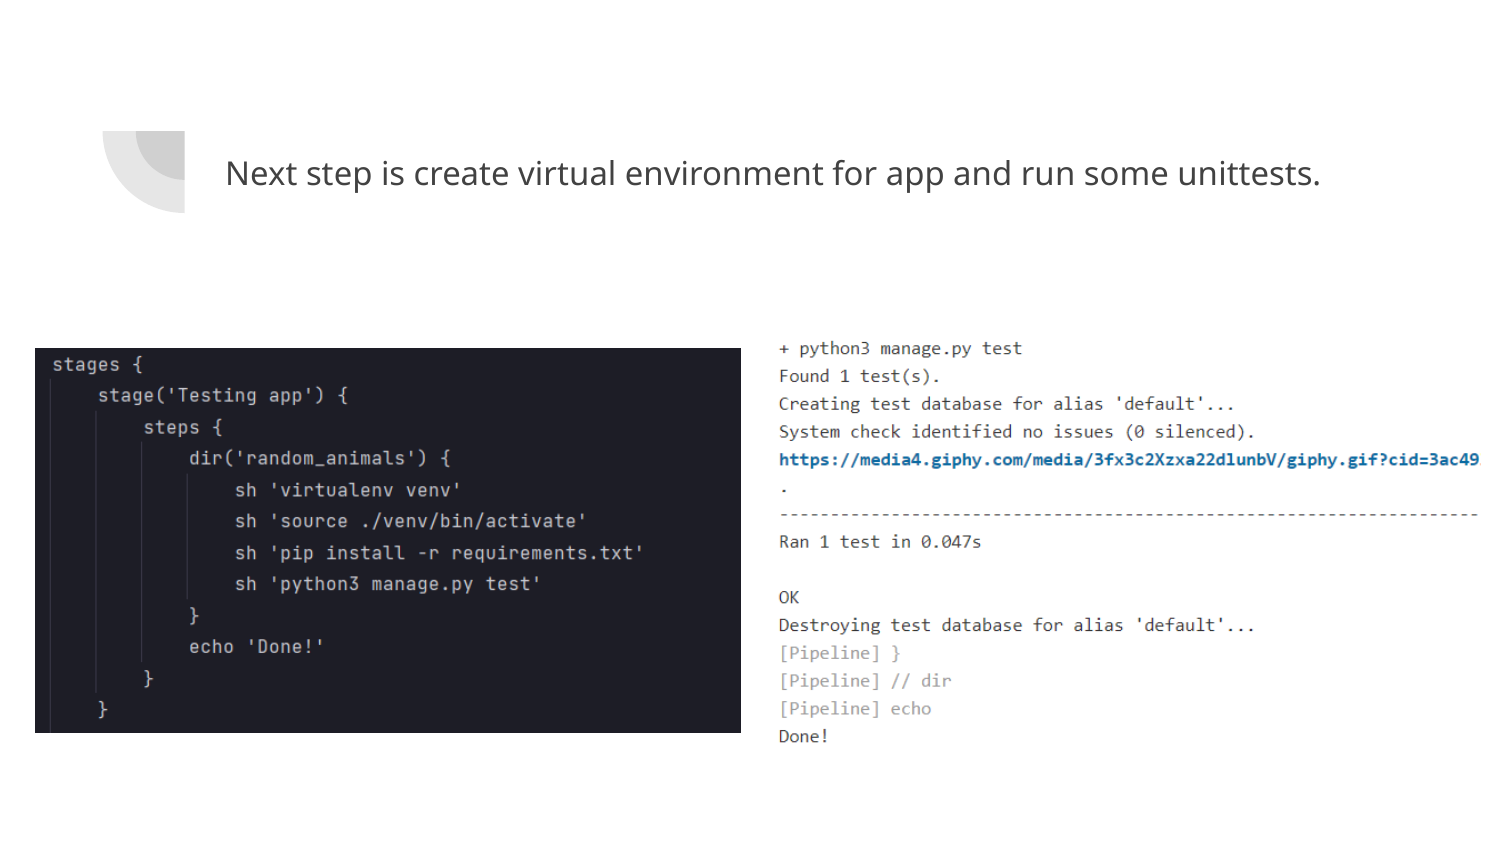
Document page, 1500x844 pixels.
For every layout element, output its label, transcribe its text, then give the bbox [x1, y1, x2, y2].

picture [34, 348, 741, 733]
list Next step is create virtual environment for app and run some unittests. [210, 128, 1364, 261]
picture [770, 332, 1481, 749]
